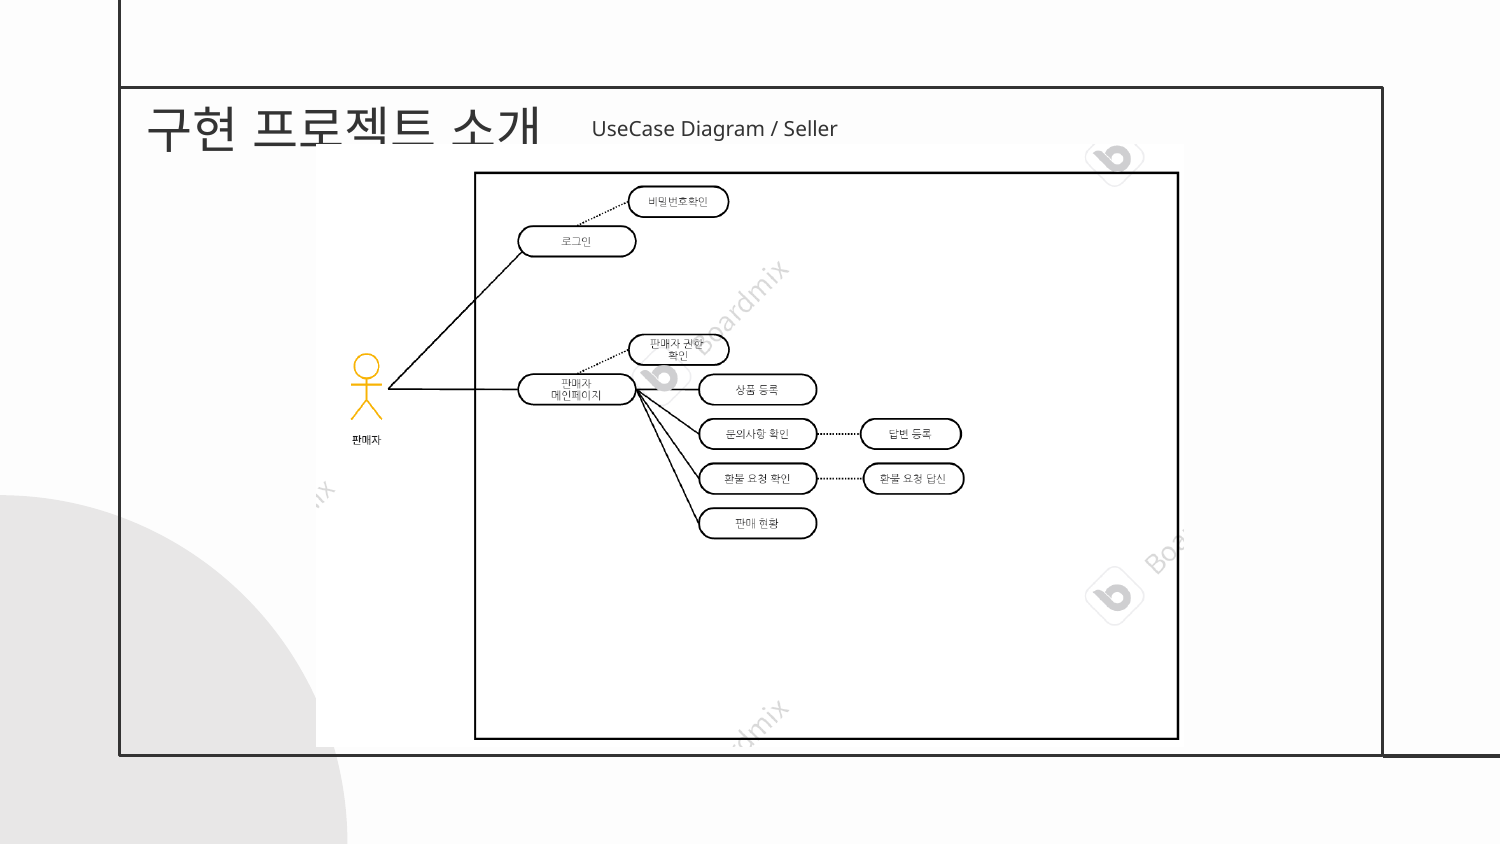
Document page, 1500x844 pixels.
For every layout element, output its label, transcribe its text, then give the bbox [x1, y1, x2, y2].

text_box UseCase Diagram / Seller [600, 97, 880, 142]
picture [316, 143, 1184, 747]
text_box 구현 프로젝트 소개 [131, 35, 600, 174]
